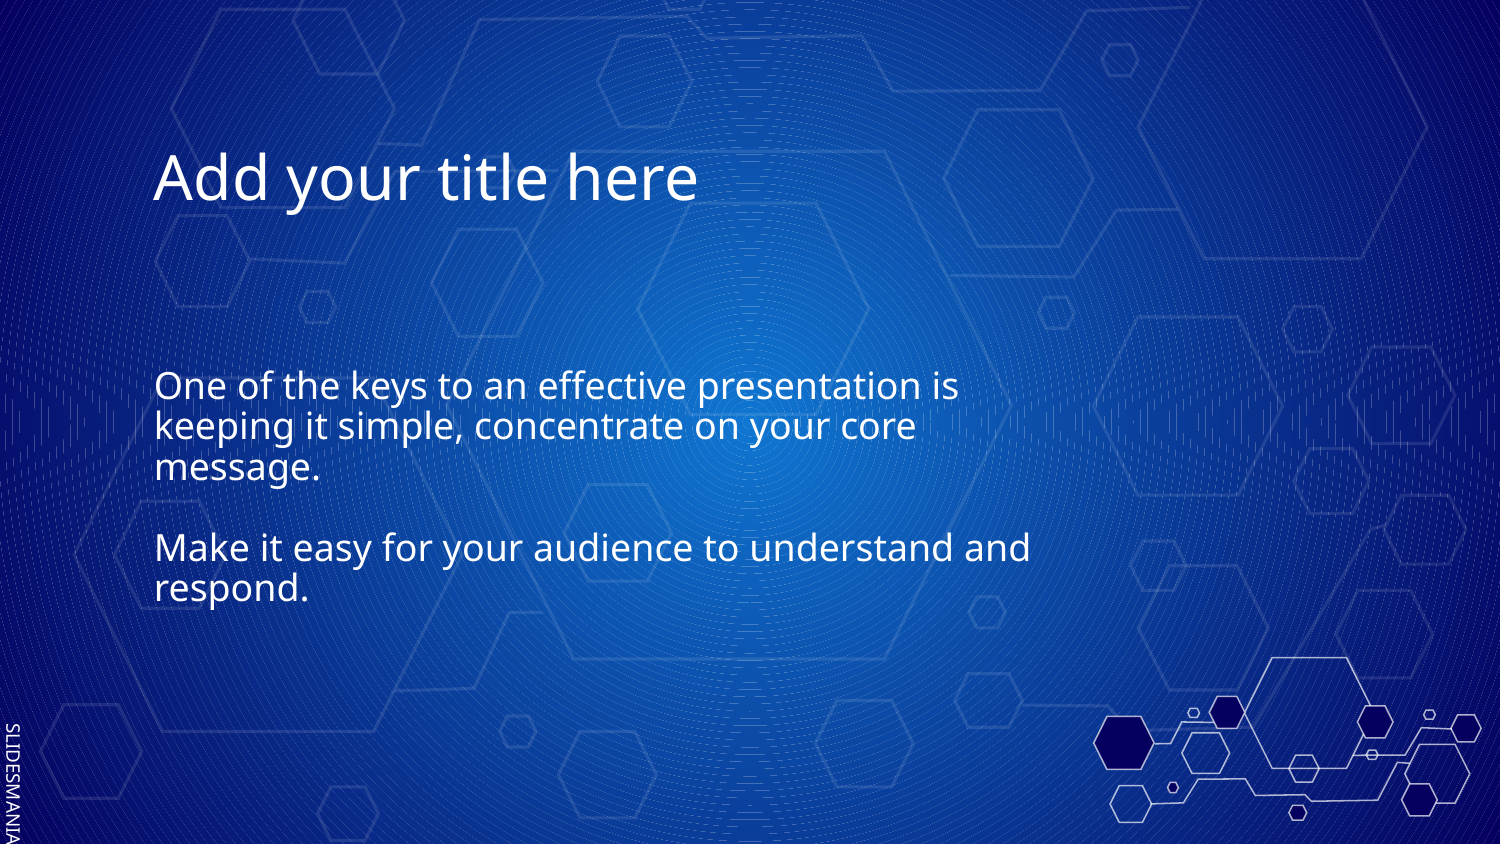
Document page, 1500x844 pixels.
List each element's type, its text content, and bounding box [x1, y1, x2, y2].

list One of the keys to an effective presentation is keeping it simple, concentrate on your core message. Make it easy for your audience to understand and respond. [138, 292, 1049, 725]
title Add your title here [138, 123, 1049, 217]
